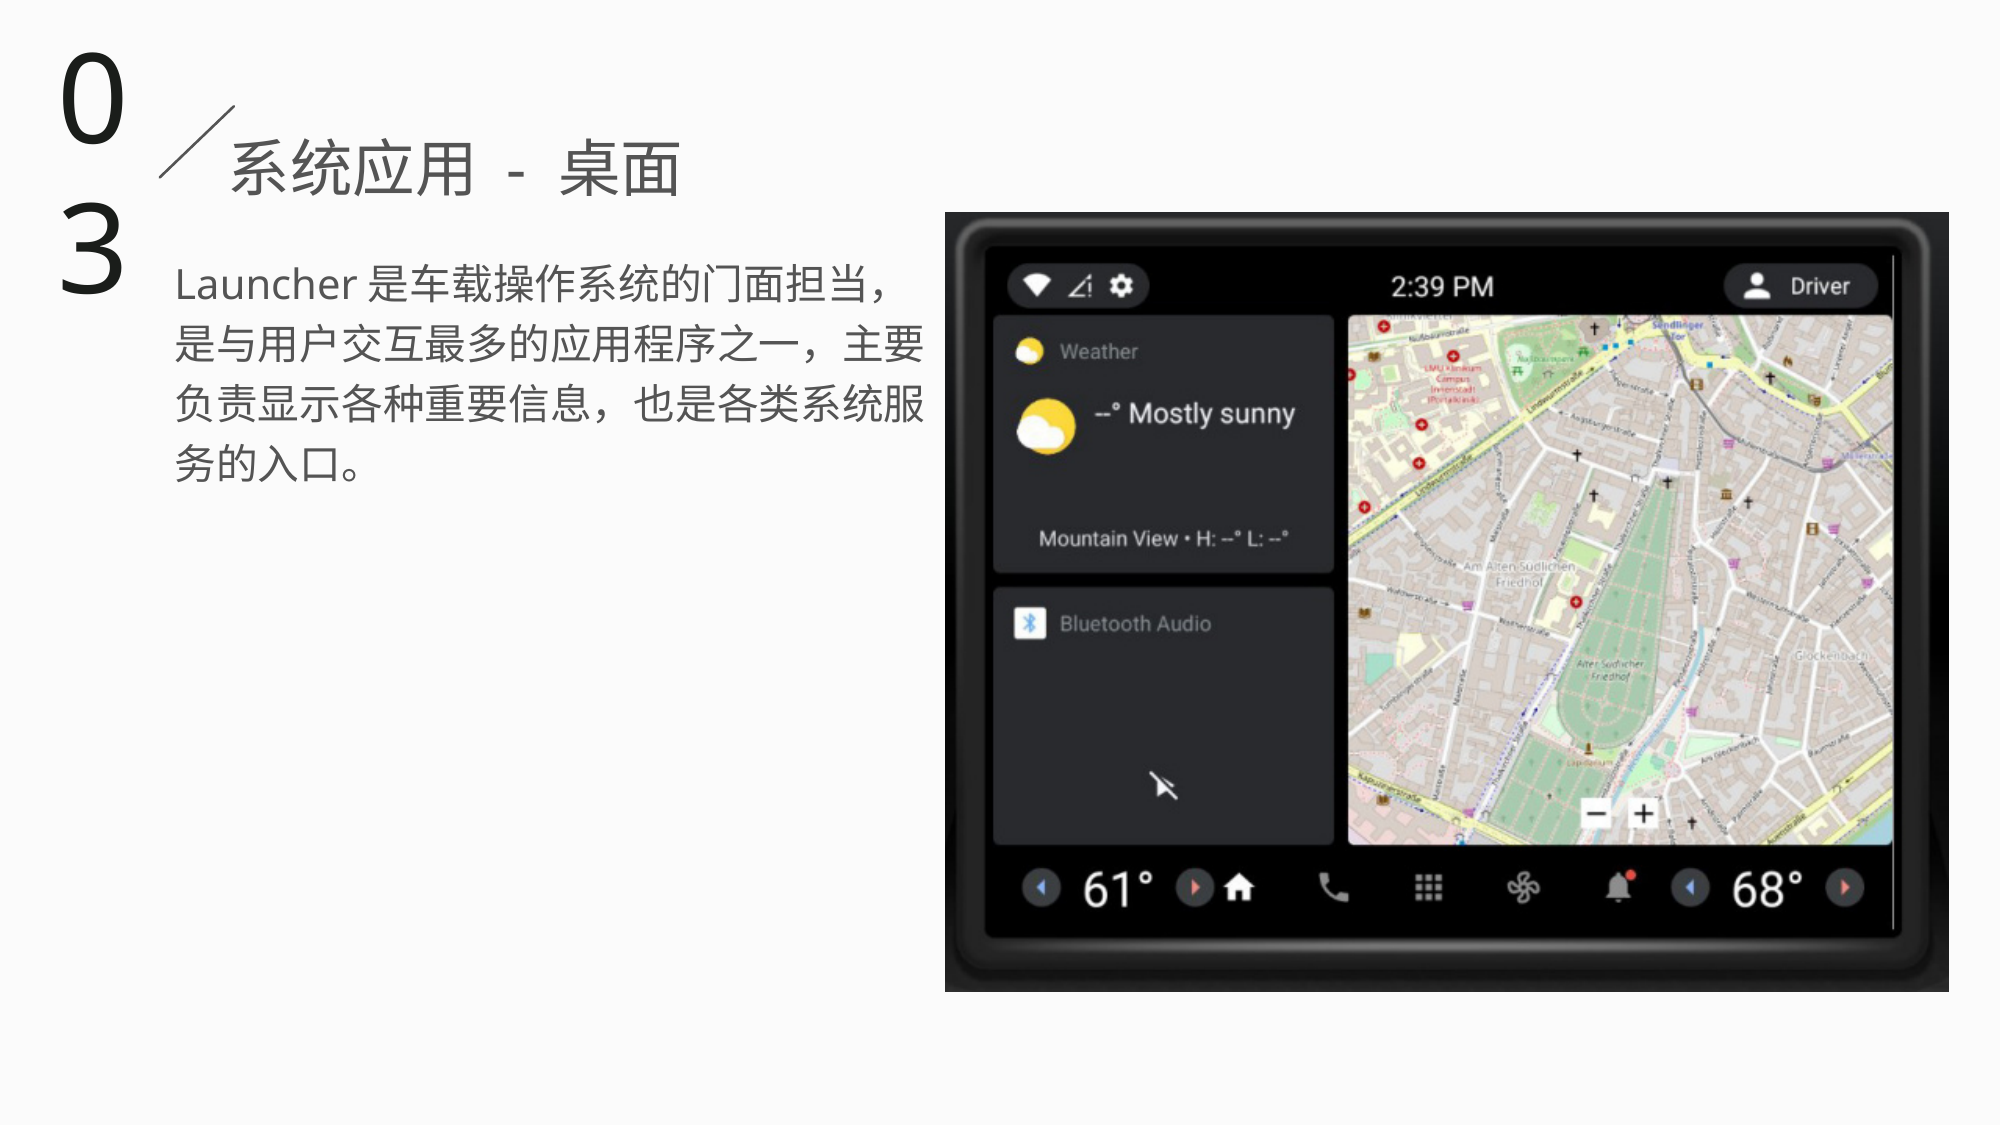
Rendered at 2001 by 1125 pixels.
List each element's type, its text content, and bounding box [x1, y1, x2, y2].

text_box 03 [42, 10, 214, 326]
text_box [159, 106, 234, 178]
text_box Launcher是车载操作系统的门面担当，是与用户交互最多的应用程序之一，主要负责显示各种重要信息，也是各类系统服务的入口。 [159, 240, 945, 496]
text_box 系统应用 - 桌面 [213, 106, 1036, 211]
picture [945, 212, 1949, 992]
